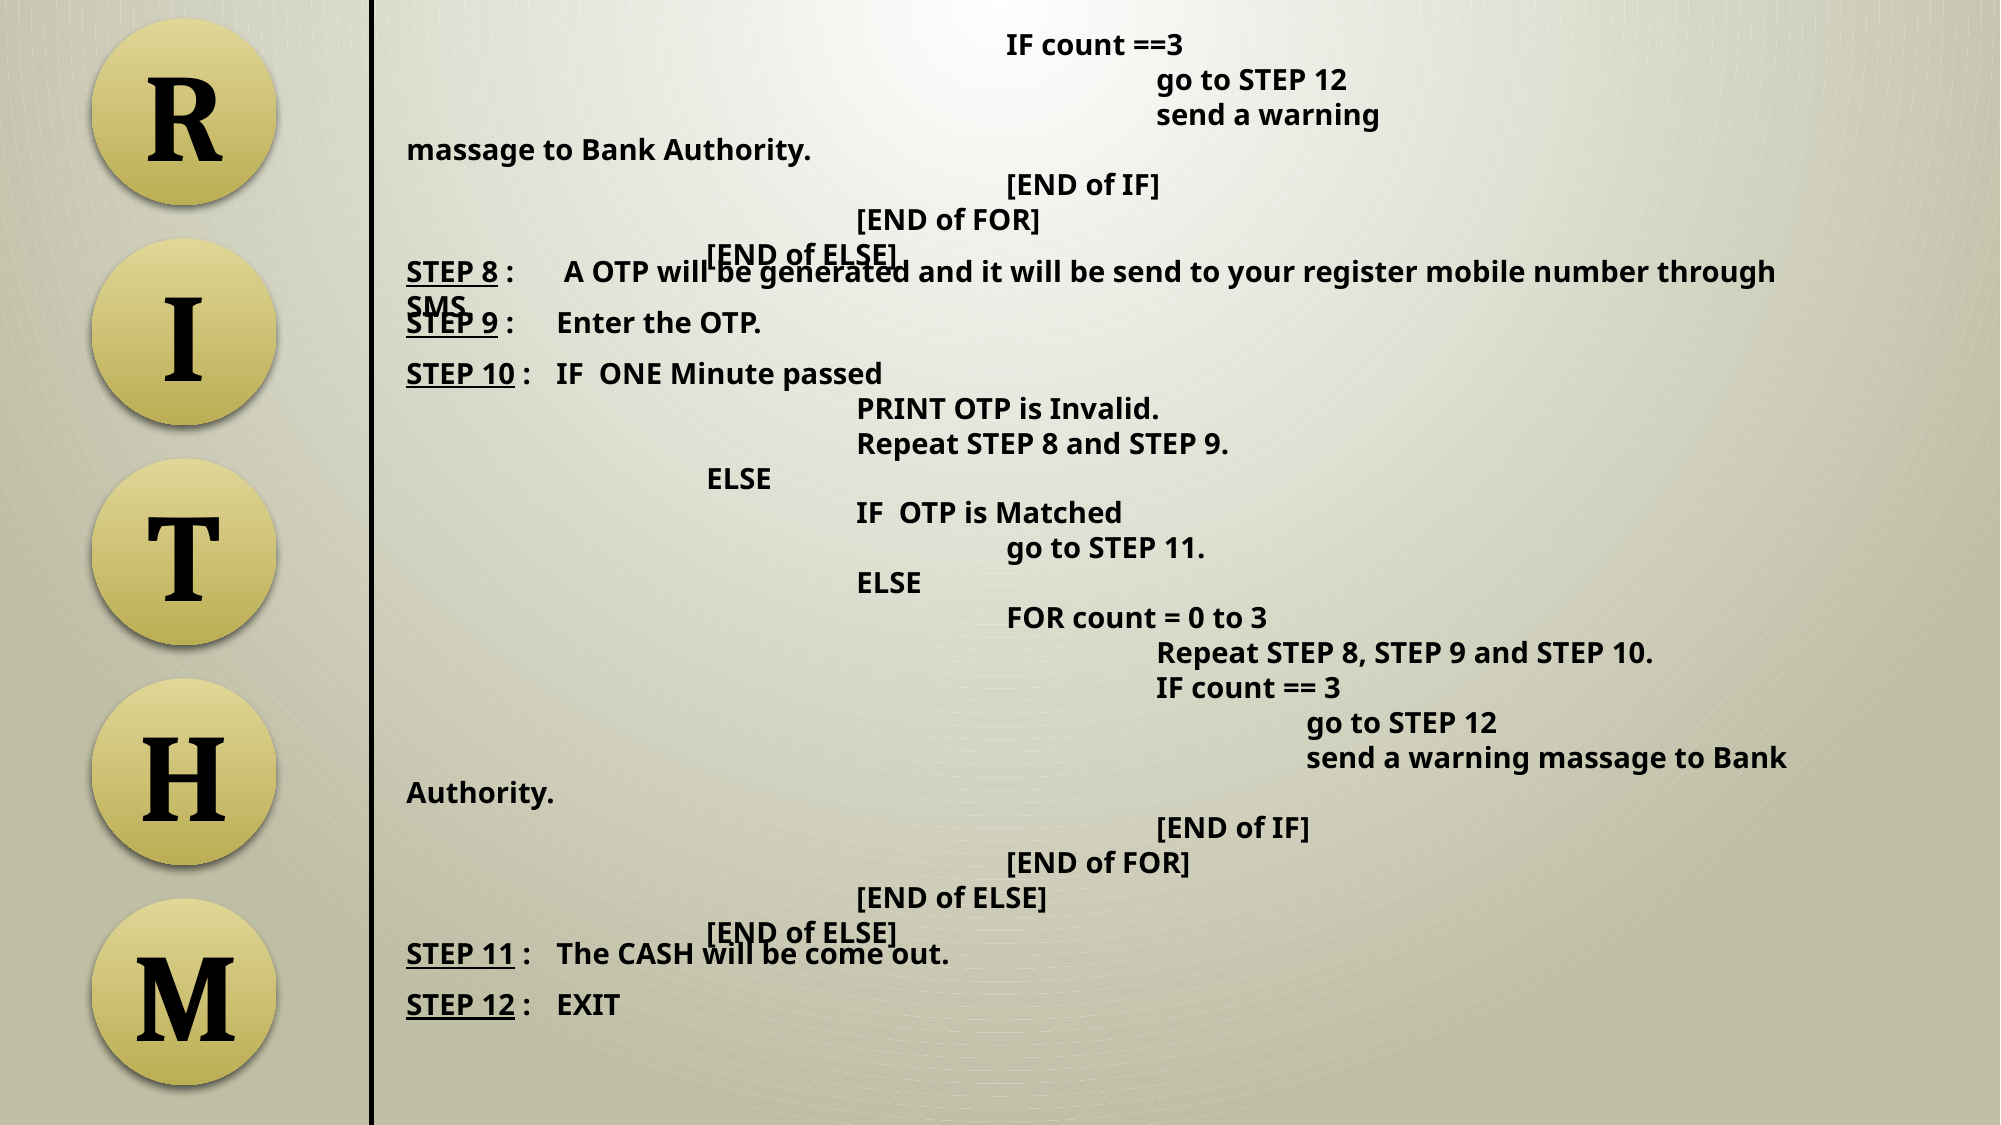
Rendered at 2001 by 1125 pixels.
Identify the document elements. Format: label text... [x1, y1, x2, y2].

text_box STEP 8 : A OTP will be generated and it will be send to your register mobile number through SMS. [391, 246, 1830, 332]
text_box T [91, 458, 277, 646]
text_box H [91, 678, 277, 865]
text_box STEP 11 : The CASH will be come out. [391, 928, 1747, 978]
text_box M [91, 898, 277, 1085]
text_box STEP 9 : Enter the OTP. [391, 296, 1747, 347]
text_box STEP 10 : IF ONE Minute passed PRINT OTP is Invalid. Repeat STEP 8 and STEP 9. ELSE IF OTP is Matched go to STEP 11. ELSE FOR count = 0 to 3 Repeat STEP 8, STEP 9 and STEP 10. IF count == 3 go to STEP 12 send a warning massage to Bank Authority. [END of IF] [END of FOR] [END of ELSE] [END of ELSE] [391, 347, 1860, 957]
text_box IF count ==3 go to STEP 12 send a warning massage to Bank Authority. [END of IF] [END of FOR] [END of ELSE] [391, 19, 1469, 246]
text_box STEP 12 : EXIT [391, 978, 1747, 1029]
text_box R [91, 18, 277, 205]
text_box I [91, 238, 277, 426]
